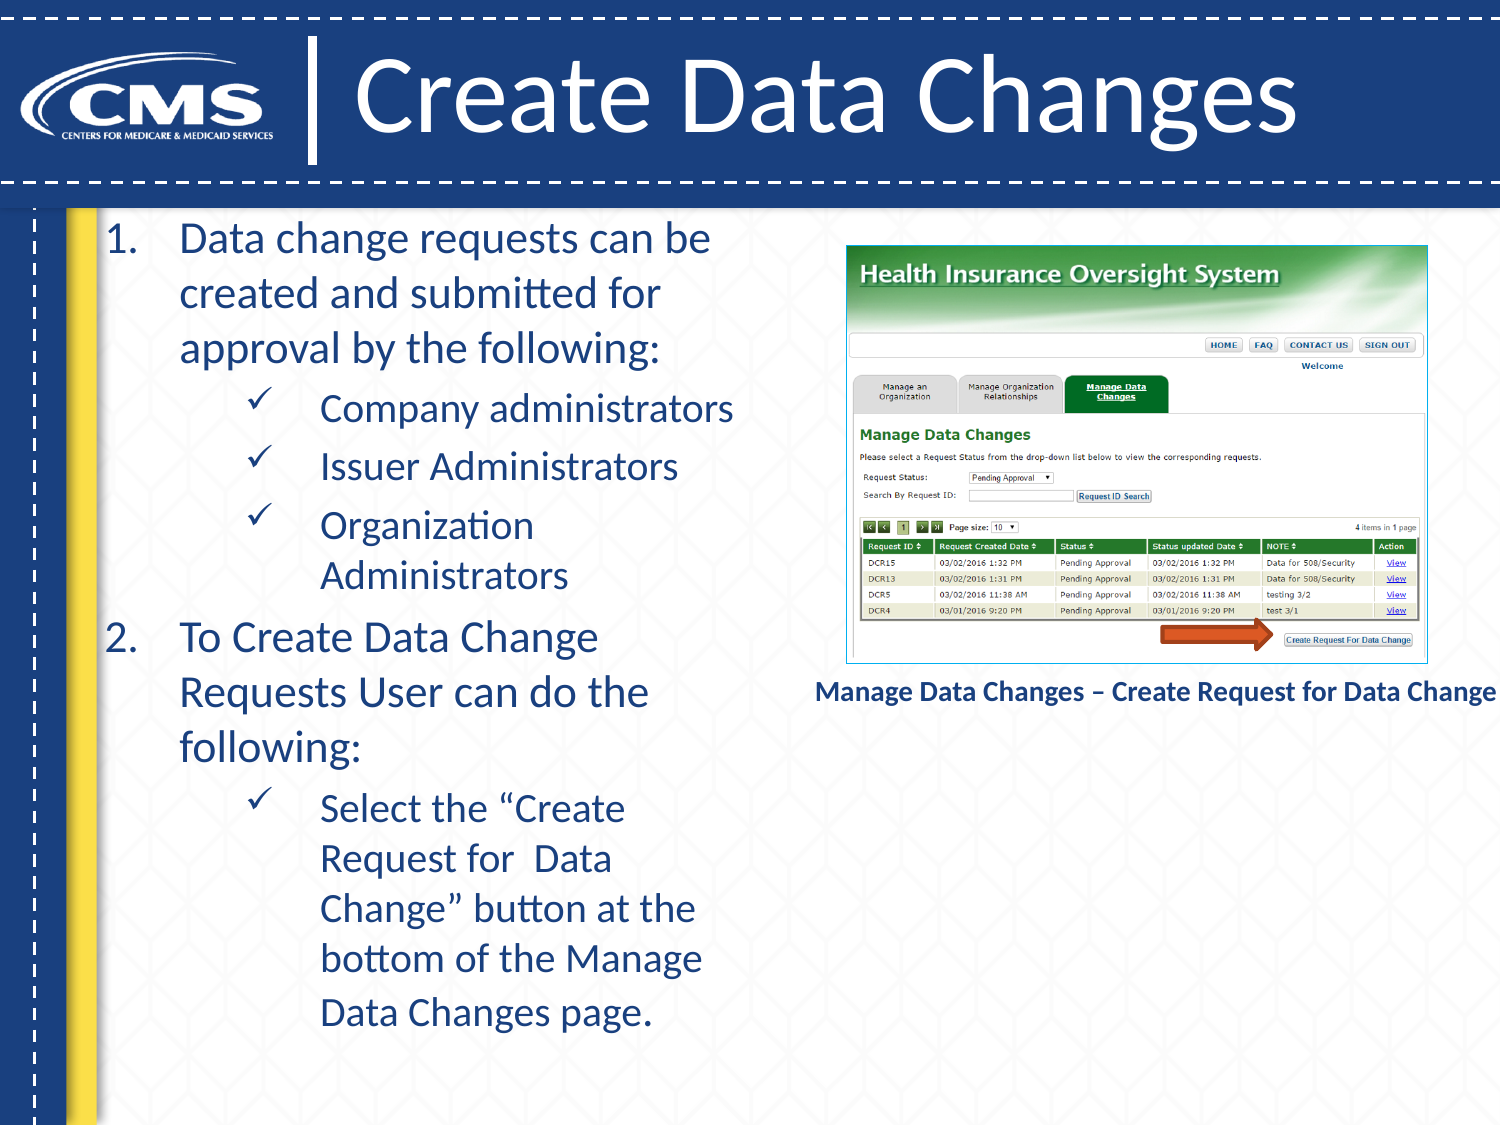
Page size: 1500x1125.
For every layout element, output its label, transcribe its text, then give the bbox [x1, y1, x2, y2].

text_box Manage Data Changes – Create Request for Data Change [800, 665, 1500, 715]
picture [848, 247, 1426, 662]
text_box Data change requests can be created and submitted for approval by the following: Company administrators Issuer Administrators Organization Administrators To Create Data Change Requests User can do the following: Select the “Create Request for Data Change” button at the bottom of the Manage Data Changes page. [89, 200, 775, 1125]
list Create Data Changes [252, 31, 1403, 144]
